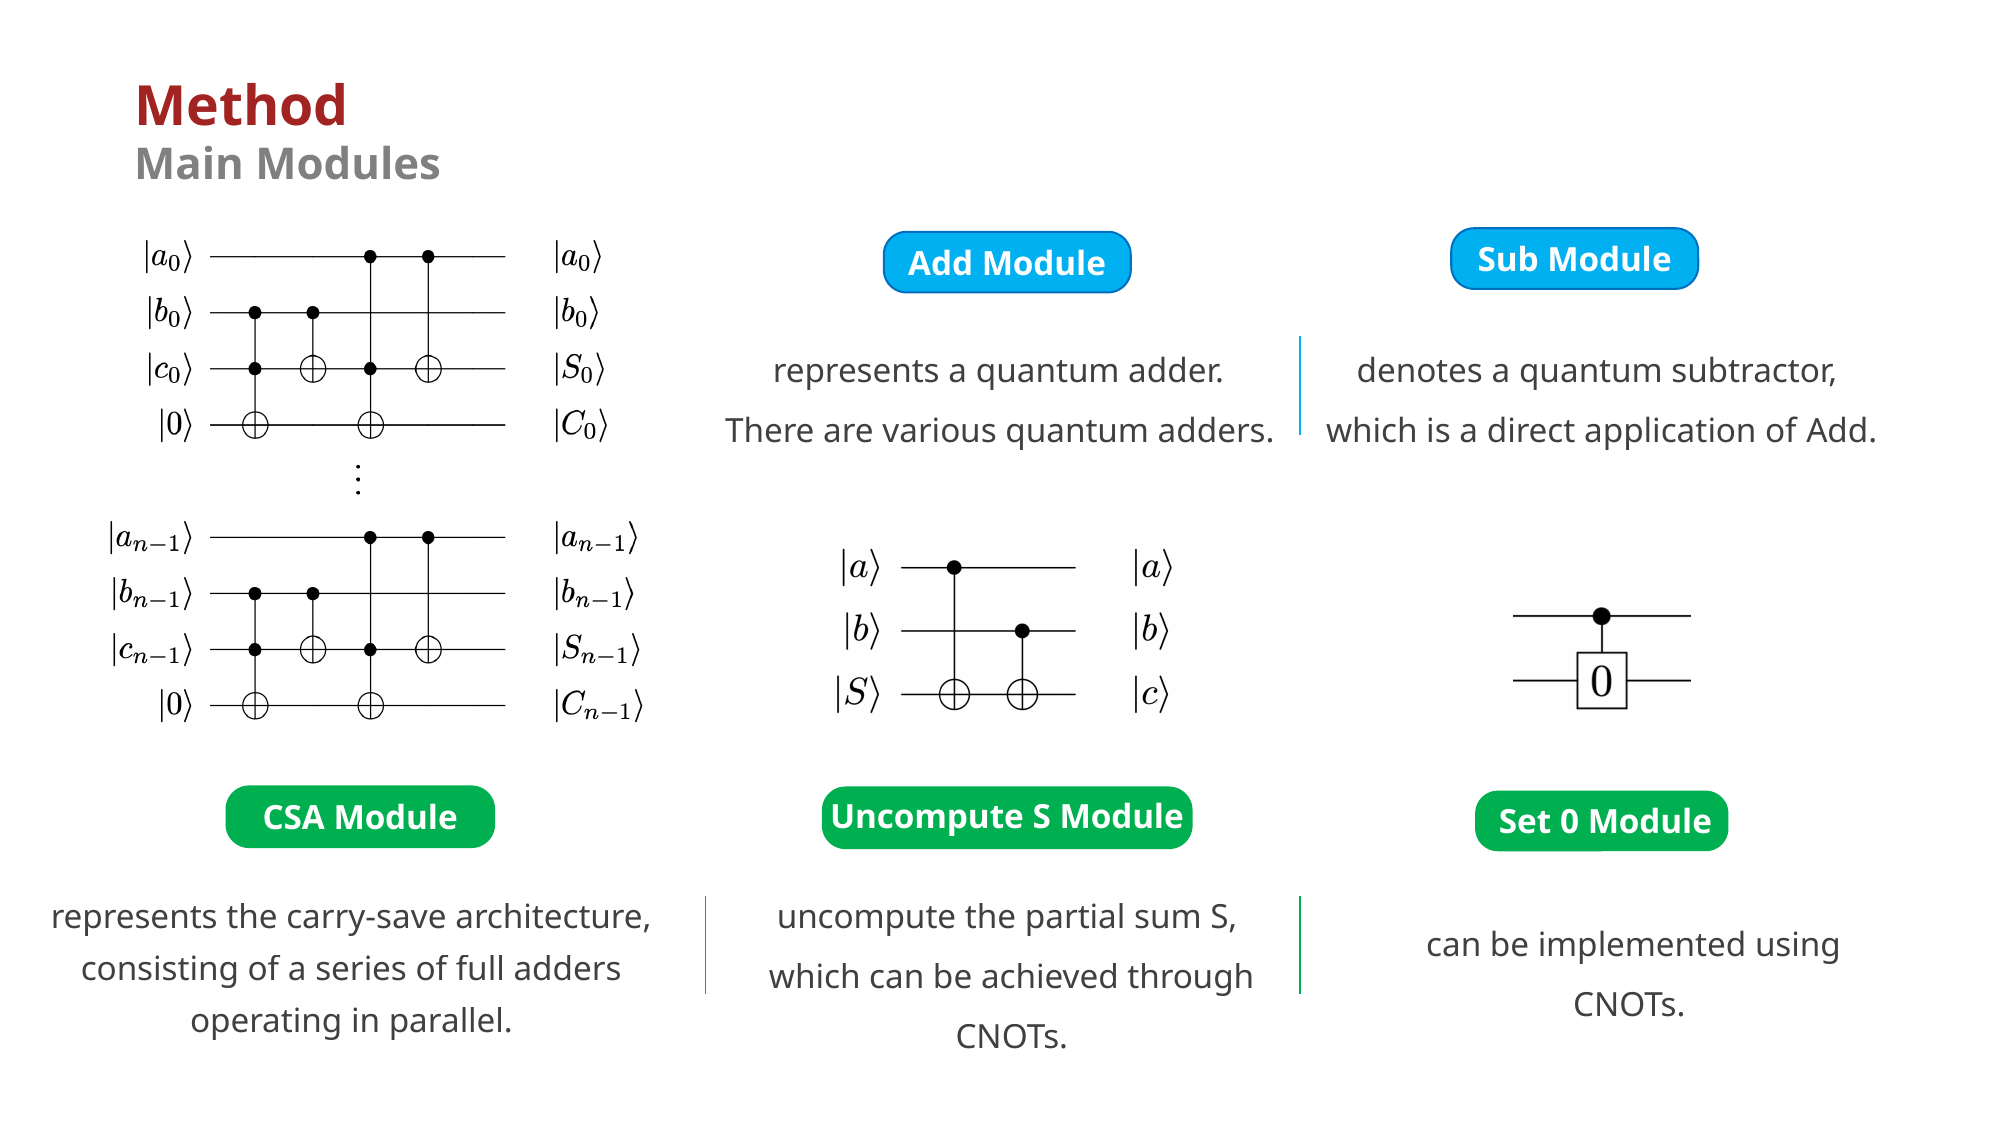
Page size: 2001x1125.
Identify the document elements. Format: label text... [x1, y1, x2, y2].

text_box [11, 230, 693, 996]
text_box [1299, 586, 1901, 995]
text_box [1272, 228, 1932, 579]
text_box Method Main Modules [119, 62, 635, 196]
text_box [699, 231, 1272, 458]
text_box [705, 524, 1312, 1005]
